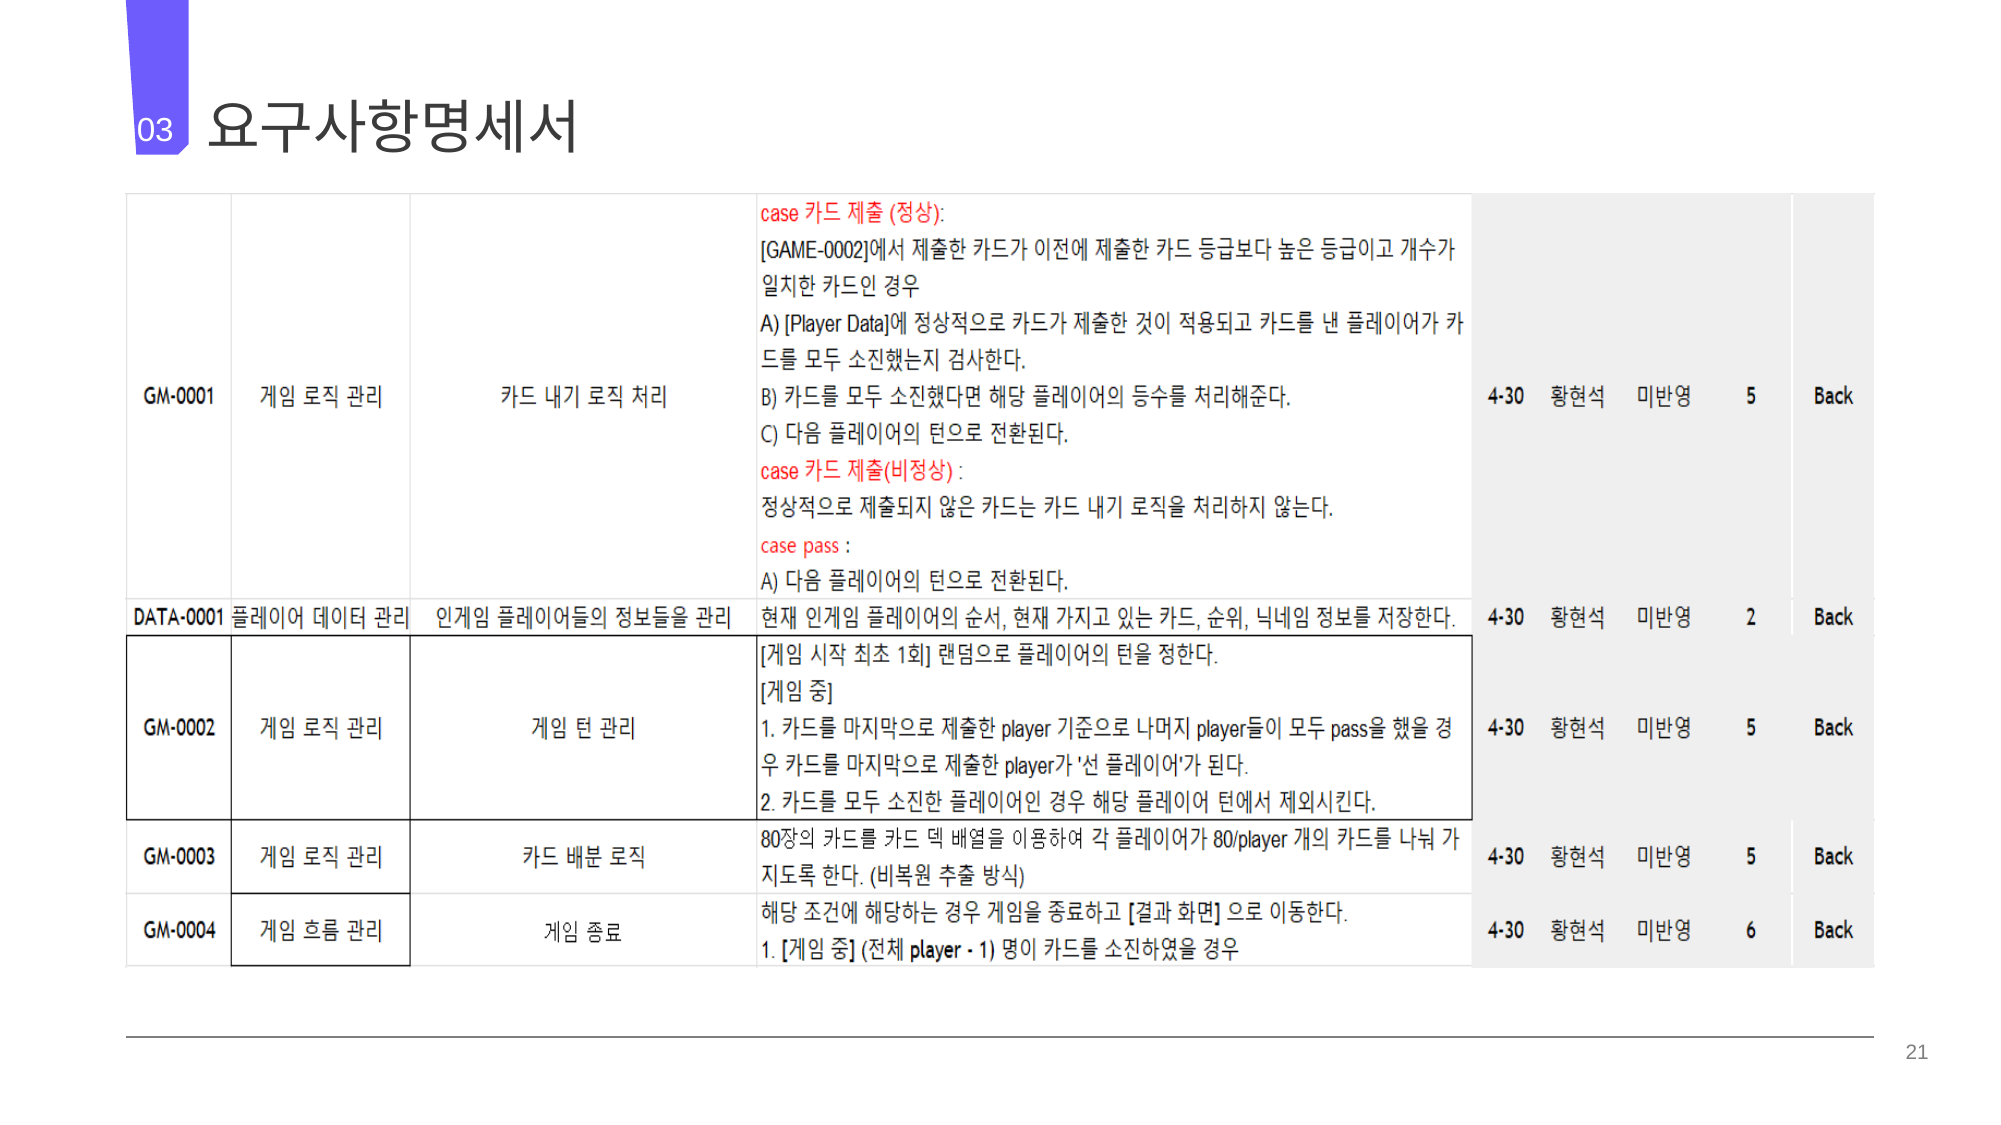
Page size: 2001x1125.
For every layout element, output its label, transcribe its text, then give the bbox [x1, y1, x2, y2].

text_box 03 [132, 108, 178, 149]
picture [125, 193, 1875, 968]
text_box 21 [1846, 1038, 1929, 1064]
text_box 요구사항명세서 [206, 83, 735, 161]
text_box [125, 0, 189, 155]
